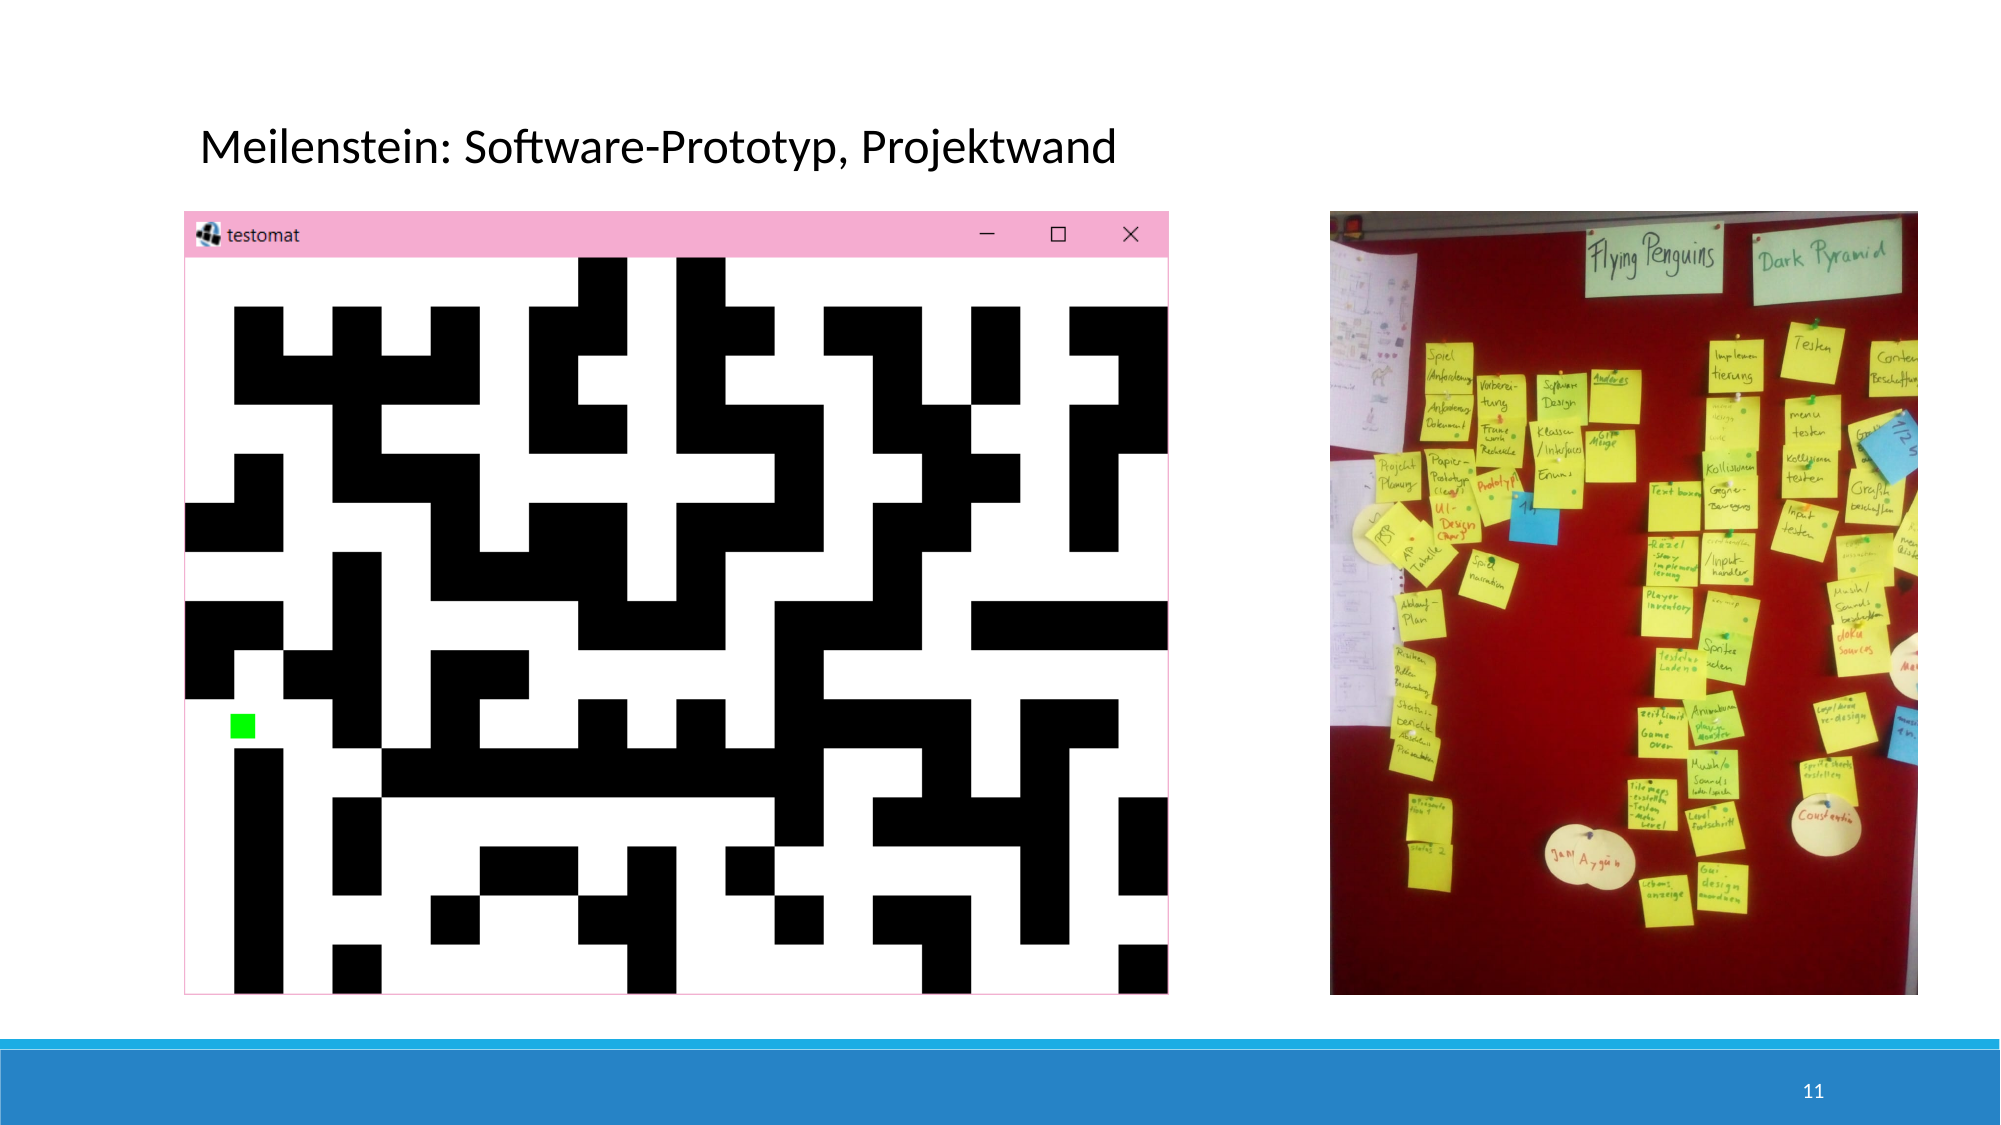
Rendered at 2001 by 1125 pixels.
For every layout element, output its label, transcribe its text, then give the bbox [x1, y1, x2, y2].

slide_number 11 [1624, 1059, 1840, 1120]
text_box Meilenstein: Software-Prototyp, Projektwand [184, 105, 1954, 181]
picture [184, 210, 1169, 996]
picture [1329, 210, 1919, 996]
